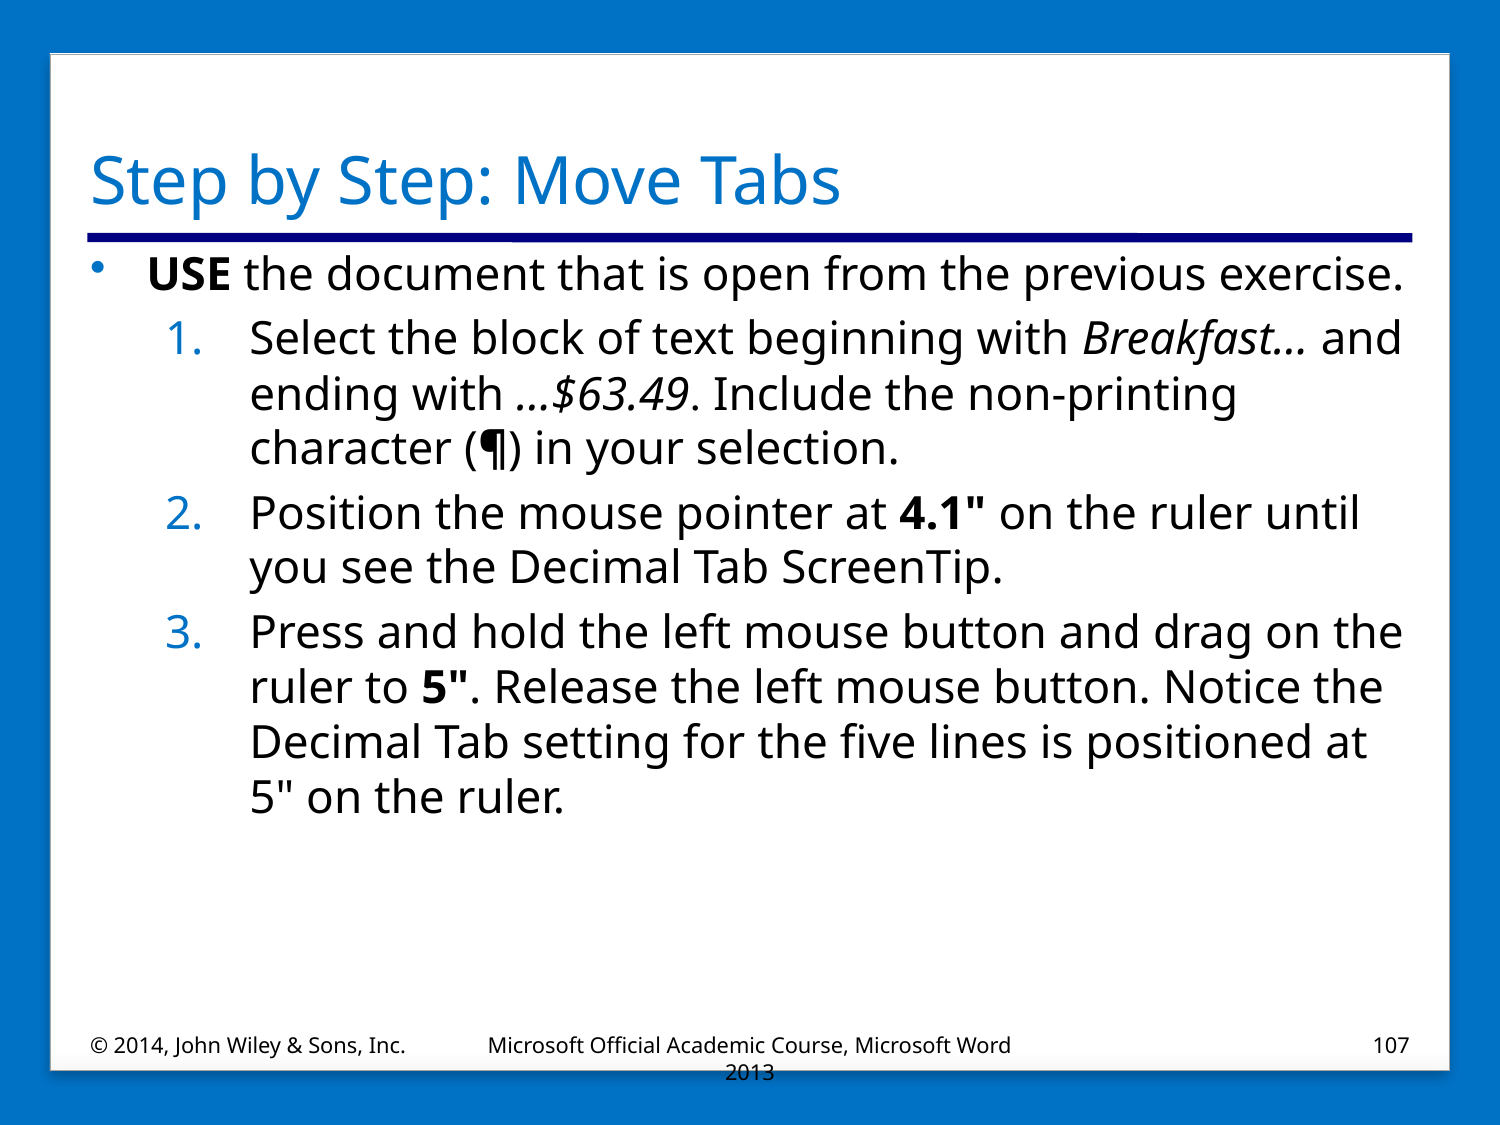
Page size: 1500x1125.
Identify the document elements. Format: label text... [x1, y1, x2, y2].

footer Microsoft Official Academic Course, Microsoft Word 2013 [449, 1024, 1051, 1103]
title Step by Step: Move Tabs [74, 74, 1426, 226]
list USE the document that is open from the previous exercise. Select the block of text beginning with Breakfast… and ending with …$63.49. Include the non-printing character (¶) in your selection. Position the mouse pointer at 4.1" on the ruler until you see the Decimal Tab ScreenTip. Press and hold the left mouse button and drag on the ruler to 5". Release the left mouse button. Notice the Decimal Tab setting for the five lines is positioned at 5" on the ruler. [75, 237, 1425, 1063]
slide_number 107 [1074, 1024, 1426, 1103]
slide_number © 2014, John Wiley & Sons, Inc. [74, 1024, 426, 1103]
